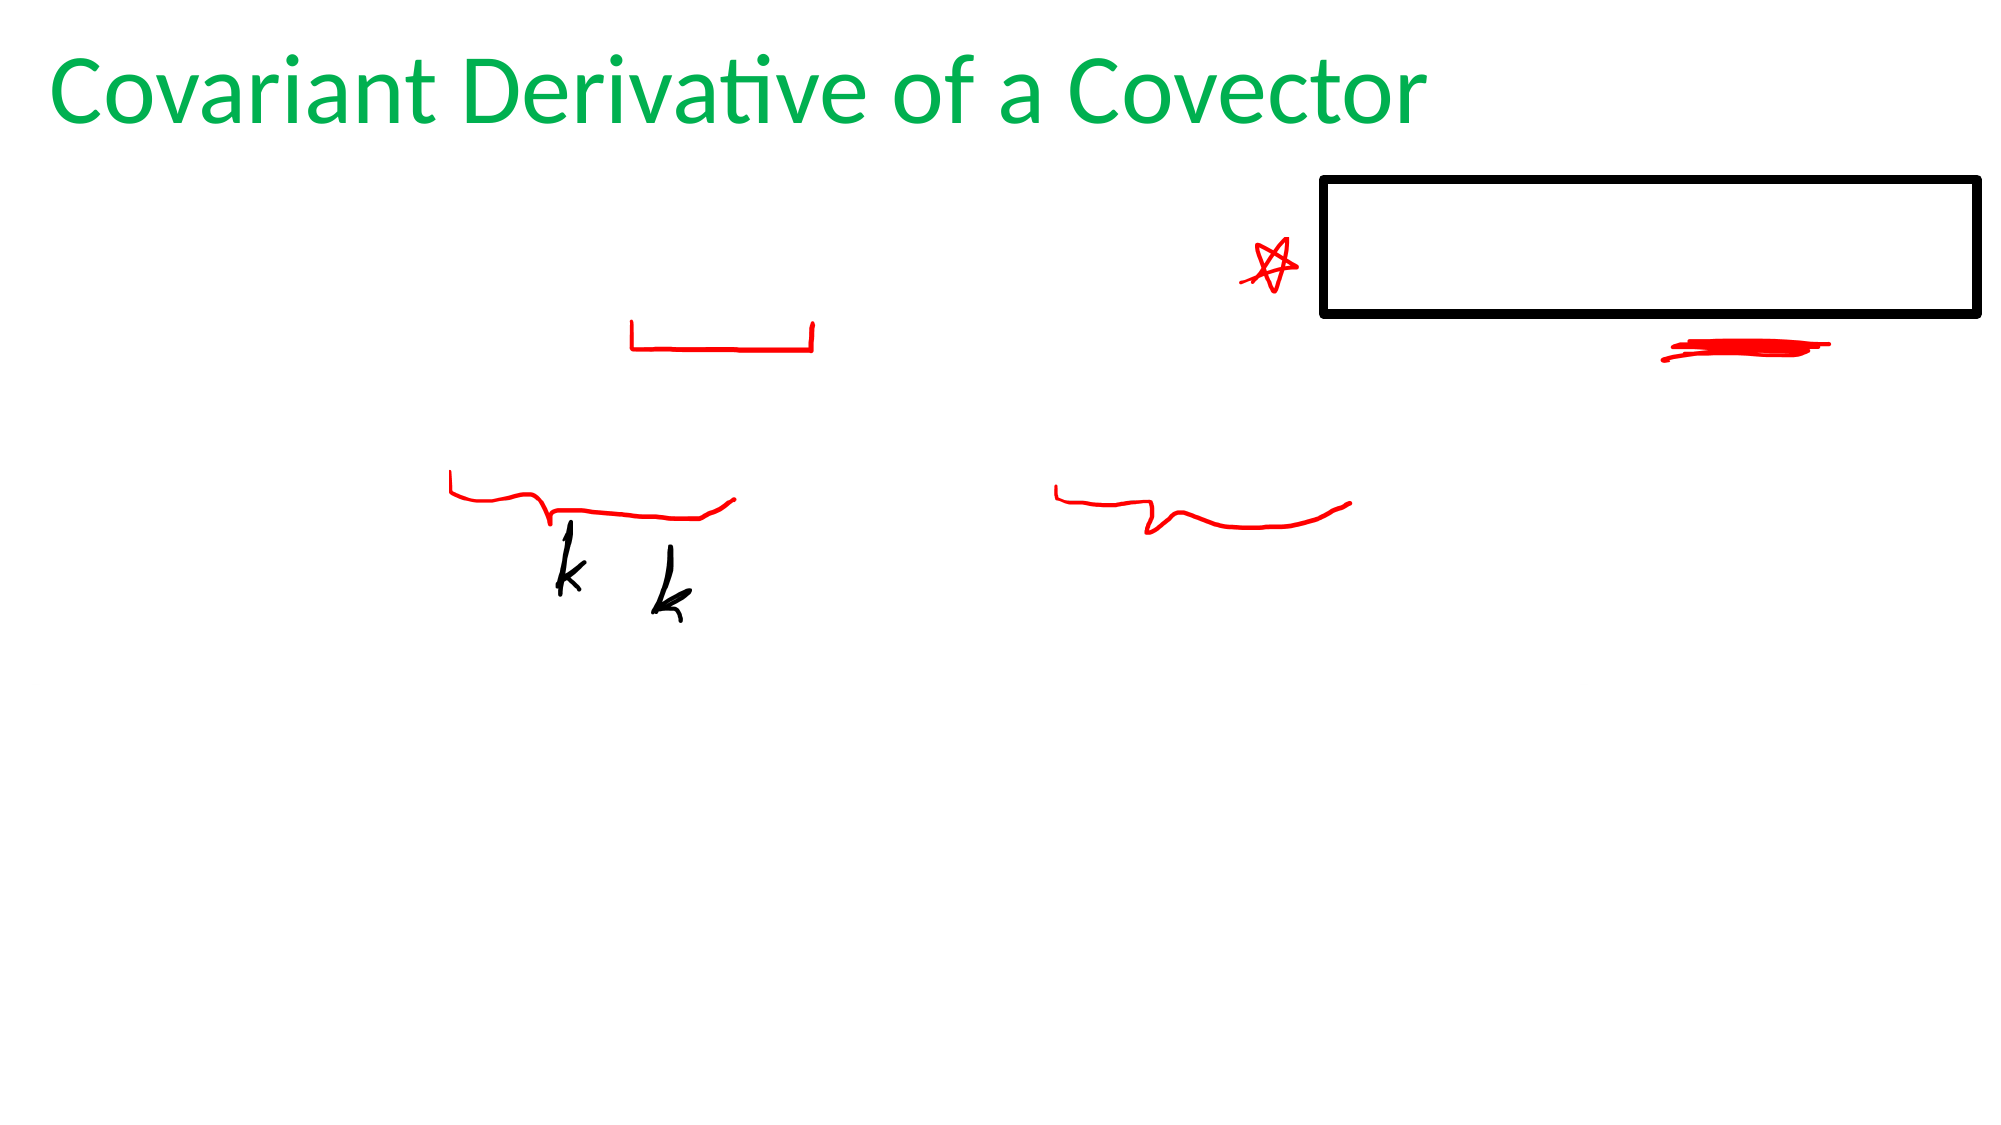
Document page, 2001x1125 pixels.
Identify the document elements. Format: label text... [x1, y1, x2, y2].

picture [449, 237, 1840, 632]
text_box Covariant Derivative of a Covector [35, 16, 1446, 151]
